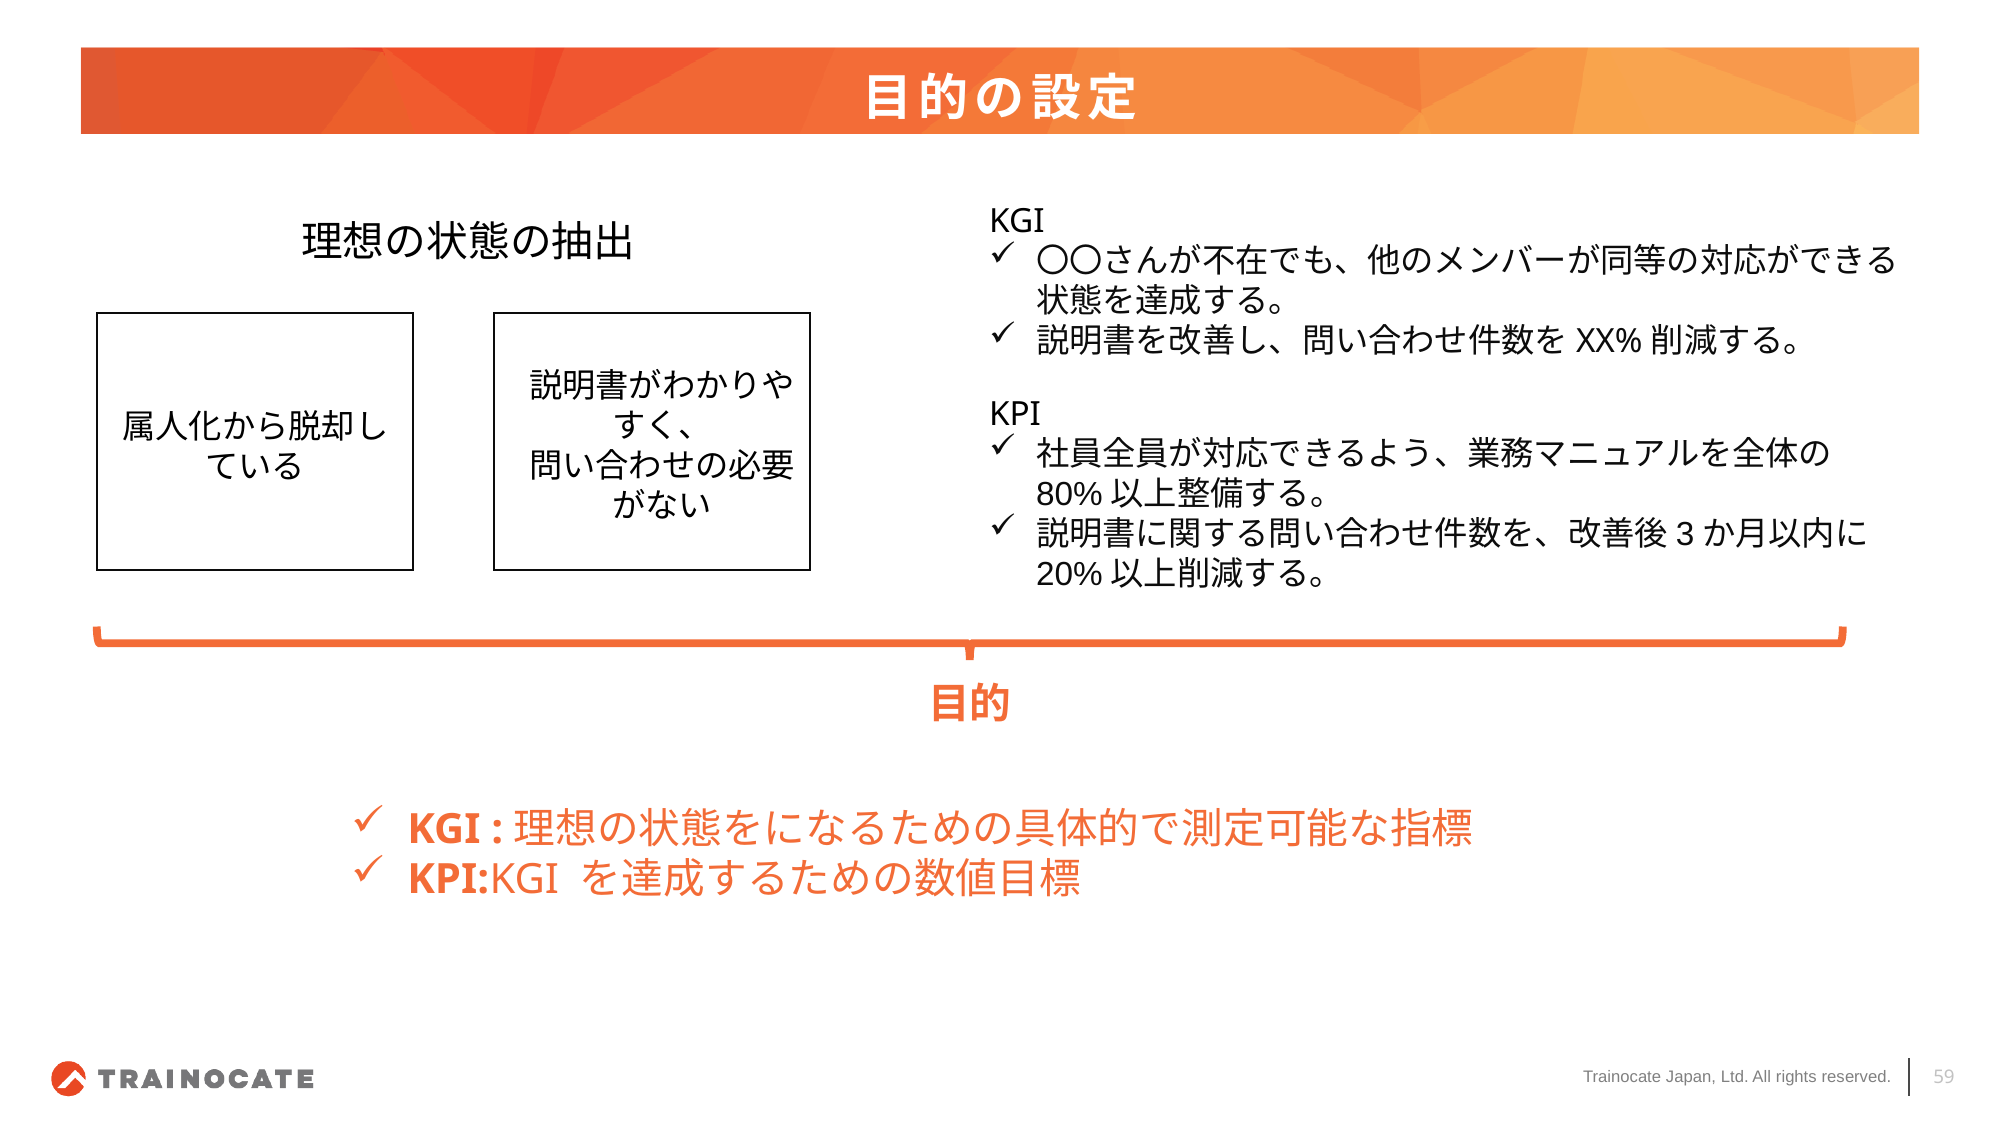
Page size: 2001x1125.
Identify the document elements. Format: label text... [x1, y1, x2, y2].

text_box [493, 312, 811, 571]
text_box 目的 [913, 669, 1027, 735]
text_box 説明書がわかりやすく、 問い合わせの必要がない [504, 357, 821, 532]
title 目的の設定 [60, 60, 1940, 140]
picture [30, 1046, 335, 1109]
picture [80, 47, 1920, 60]
text_box 理想の状態の抽出 [286, 207, 651, 273]
text_box [95, 626, 1845, 661]
text_box 属人化から脱却している [97, 397, 413, 493]
text_box KGI 〇〇さんが不在でも、他のメンバーが同等の対応ができる状態を達成する。 説明書を改善し、問い合わせ件数をXX%削減する。 [974, 192, 1917, 367]
text_box KPI 社員全員が対応できるよう、業務マニュアルを全体の80%以上整備する。 説明書に関する問い合わせ件数を、改善後3か月以内に20%以上削減する。 [974, 384, 1917, 600]
text_box [96, 312, 414, 571]
slide_number 59 [1519, 1060, 1970, 1095]
text_box KGI :理想の状態をになるための具体的で測定可能な指標 KPI:KGI を達成するための数値目標 [336, 794, 1489, 910]
